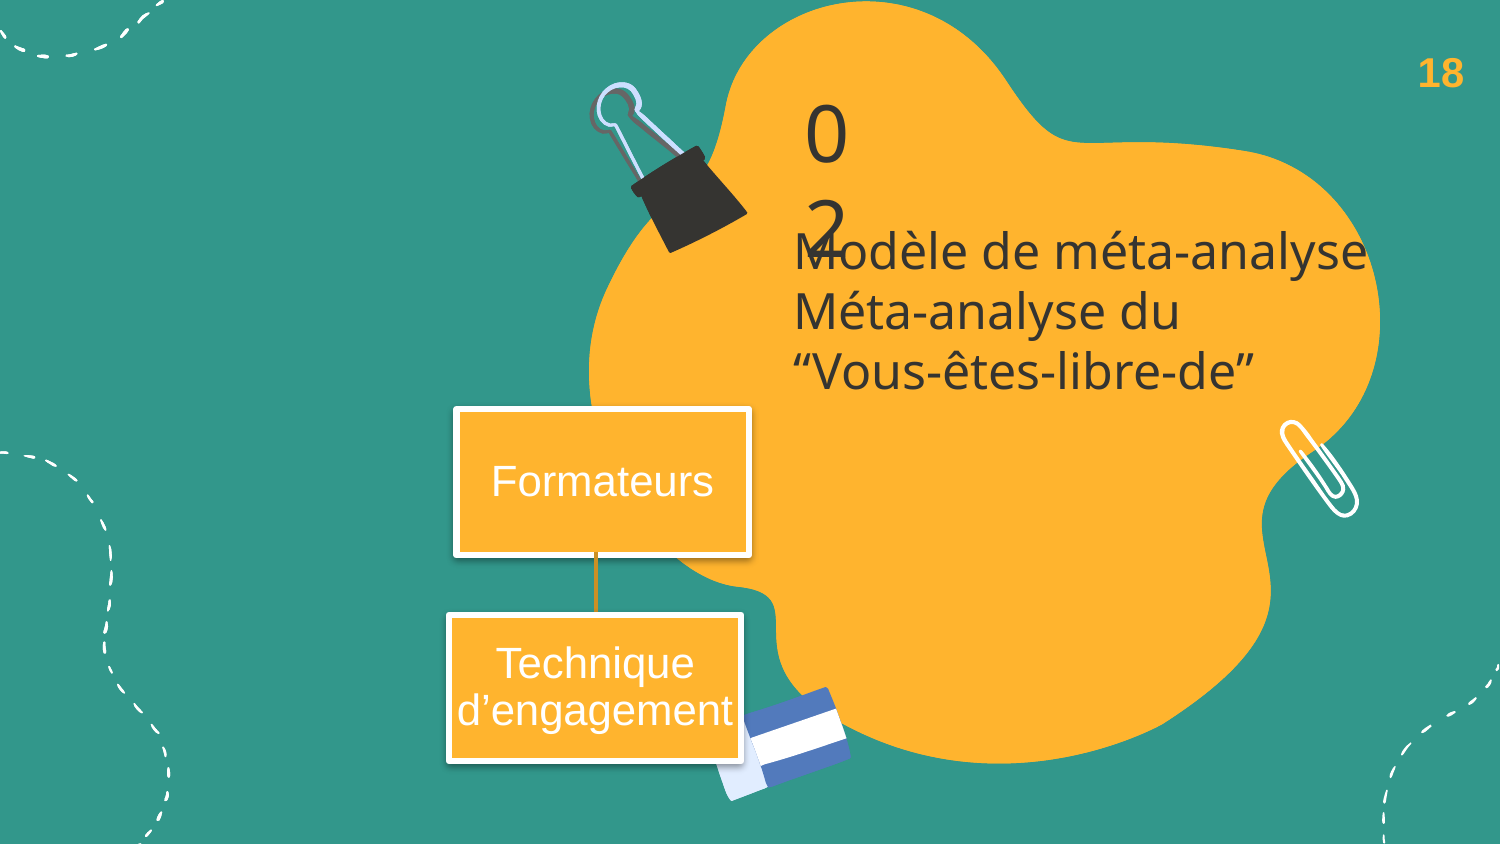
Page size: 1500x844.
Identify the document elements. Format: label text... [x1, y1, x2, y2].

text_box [0, 0, 165, 59]
text_box [1279, 419, 1359, 518]
title 02 [769, 117, 886, 240]
text_box [589, 1, 1360, 764]
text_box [704, 686, 851, 802]
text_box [606, 70, 727, 250]
text_box [594, 551, 598, 610]
title Modèle de méta-analyse Méta-analyse du “Vous-êtes-libre-de” [778, 217, 1461, 402]
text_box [0, 576, 308, 690]
text_box Formateurs [453, 406, 752, 558]
text_box 18 [1402, 37, 1480, 103]
text_box Technique d’engagement [446, 612, 744, 764]
